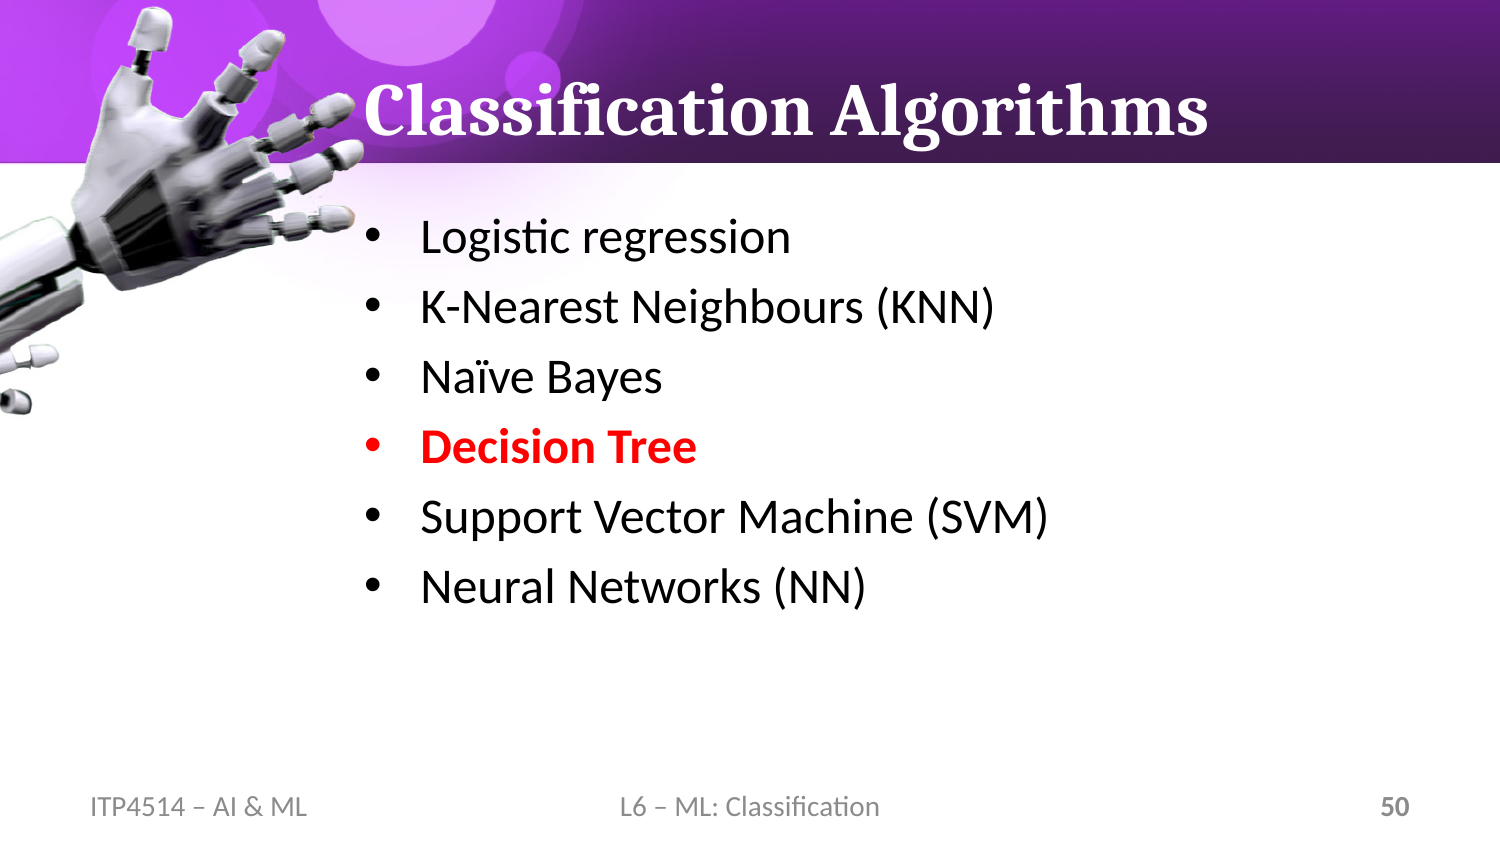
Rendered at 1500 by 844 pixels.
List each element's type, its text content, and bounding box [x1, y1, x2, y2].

picture [0, 0, 1500, 844]
title Classification Algorithms [349, 46, 1402, 166]
list Logistic regression K-Nearest Neighbours (KNN) Naïve Bayes Decision Tree Support Vector Machine (SVM) Neural Networks (NN) [349, 196, 1402, 773]
slide_number 50 [1200, 782, 1425, 827]
slide_number ITP4514 – AI & ML [75, 782, 325, 827]
footer L6 – ML: Classification [449, 782, 1051, 827]
